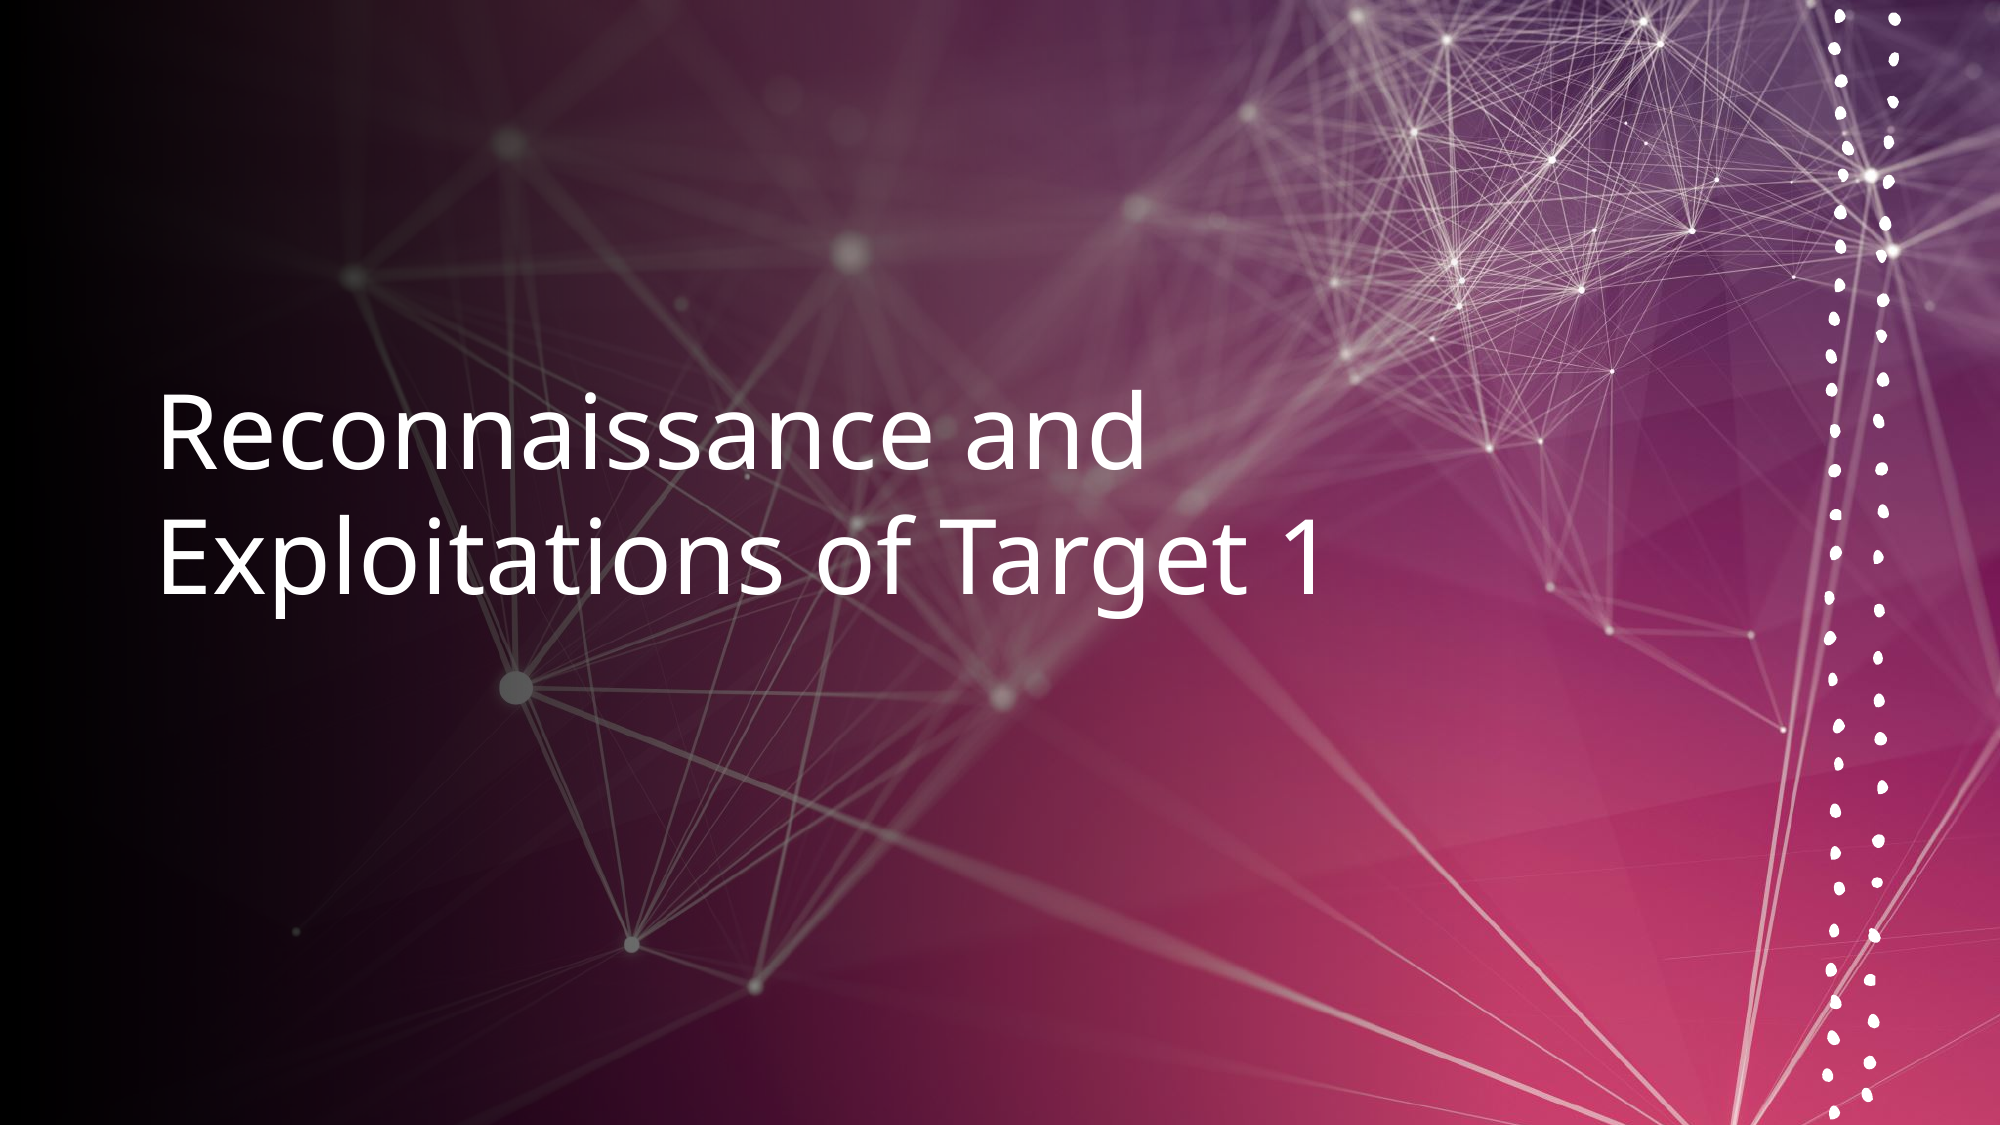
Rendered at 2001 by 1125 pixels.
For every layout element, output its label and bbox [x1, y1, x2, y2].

picture [0, 0, 2000, 1125]
text_box [1820, 2, 1902, 1121]
